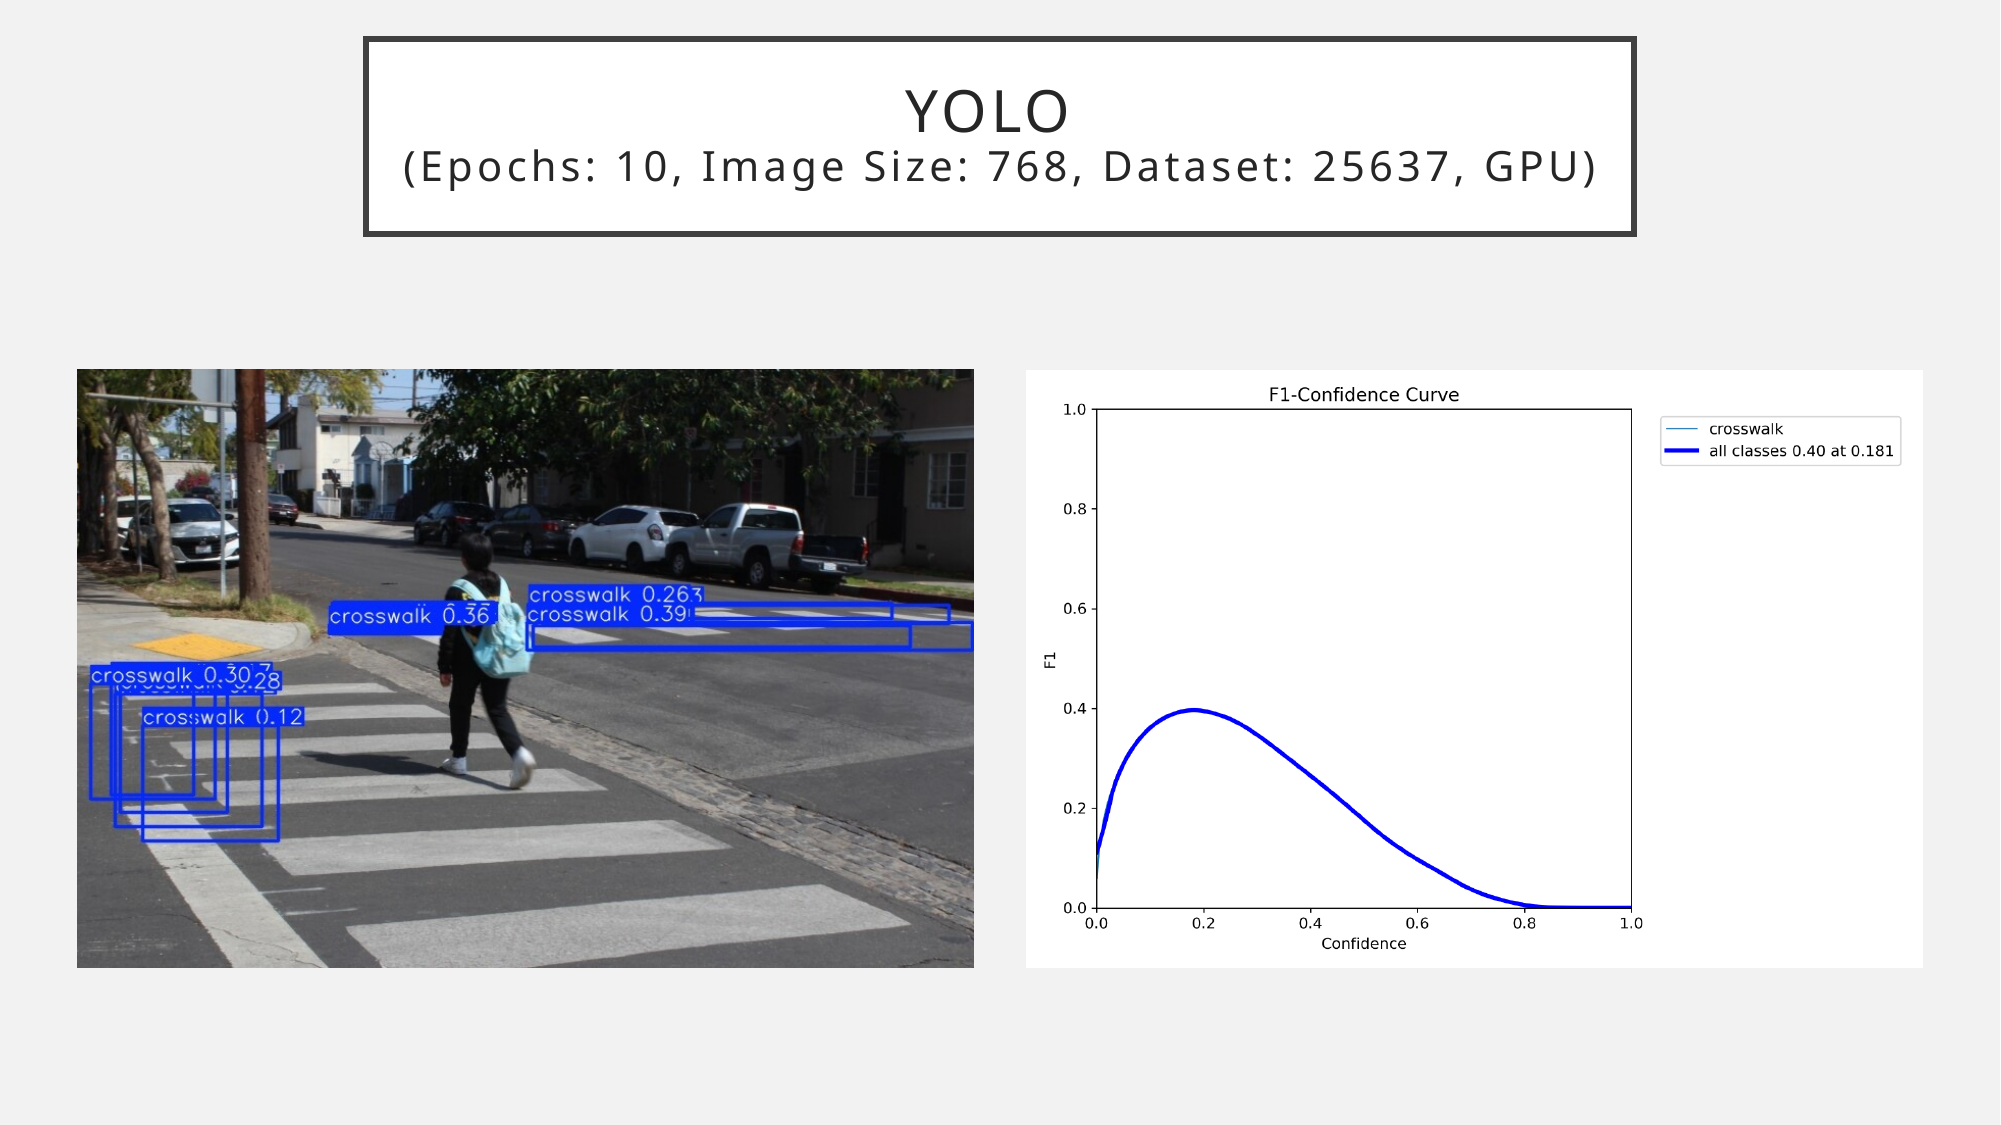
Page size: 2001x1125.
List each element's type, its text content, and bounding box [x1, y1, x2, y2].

picture [1026, 370, 1923, 968]
picture [77, 369, 974, 968]
title YOLO (Epochs: 10, Image Size: 768, Dataset: 25637, GPU) [363, 36, 1637, 237]
